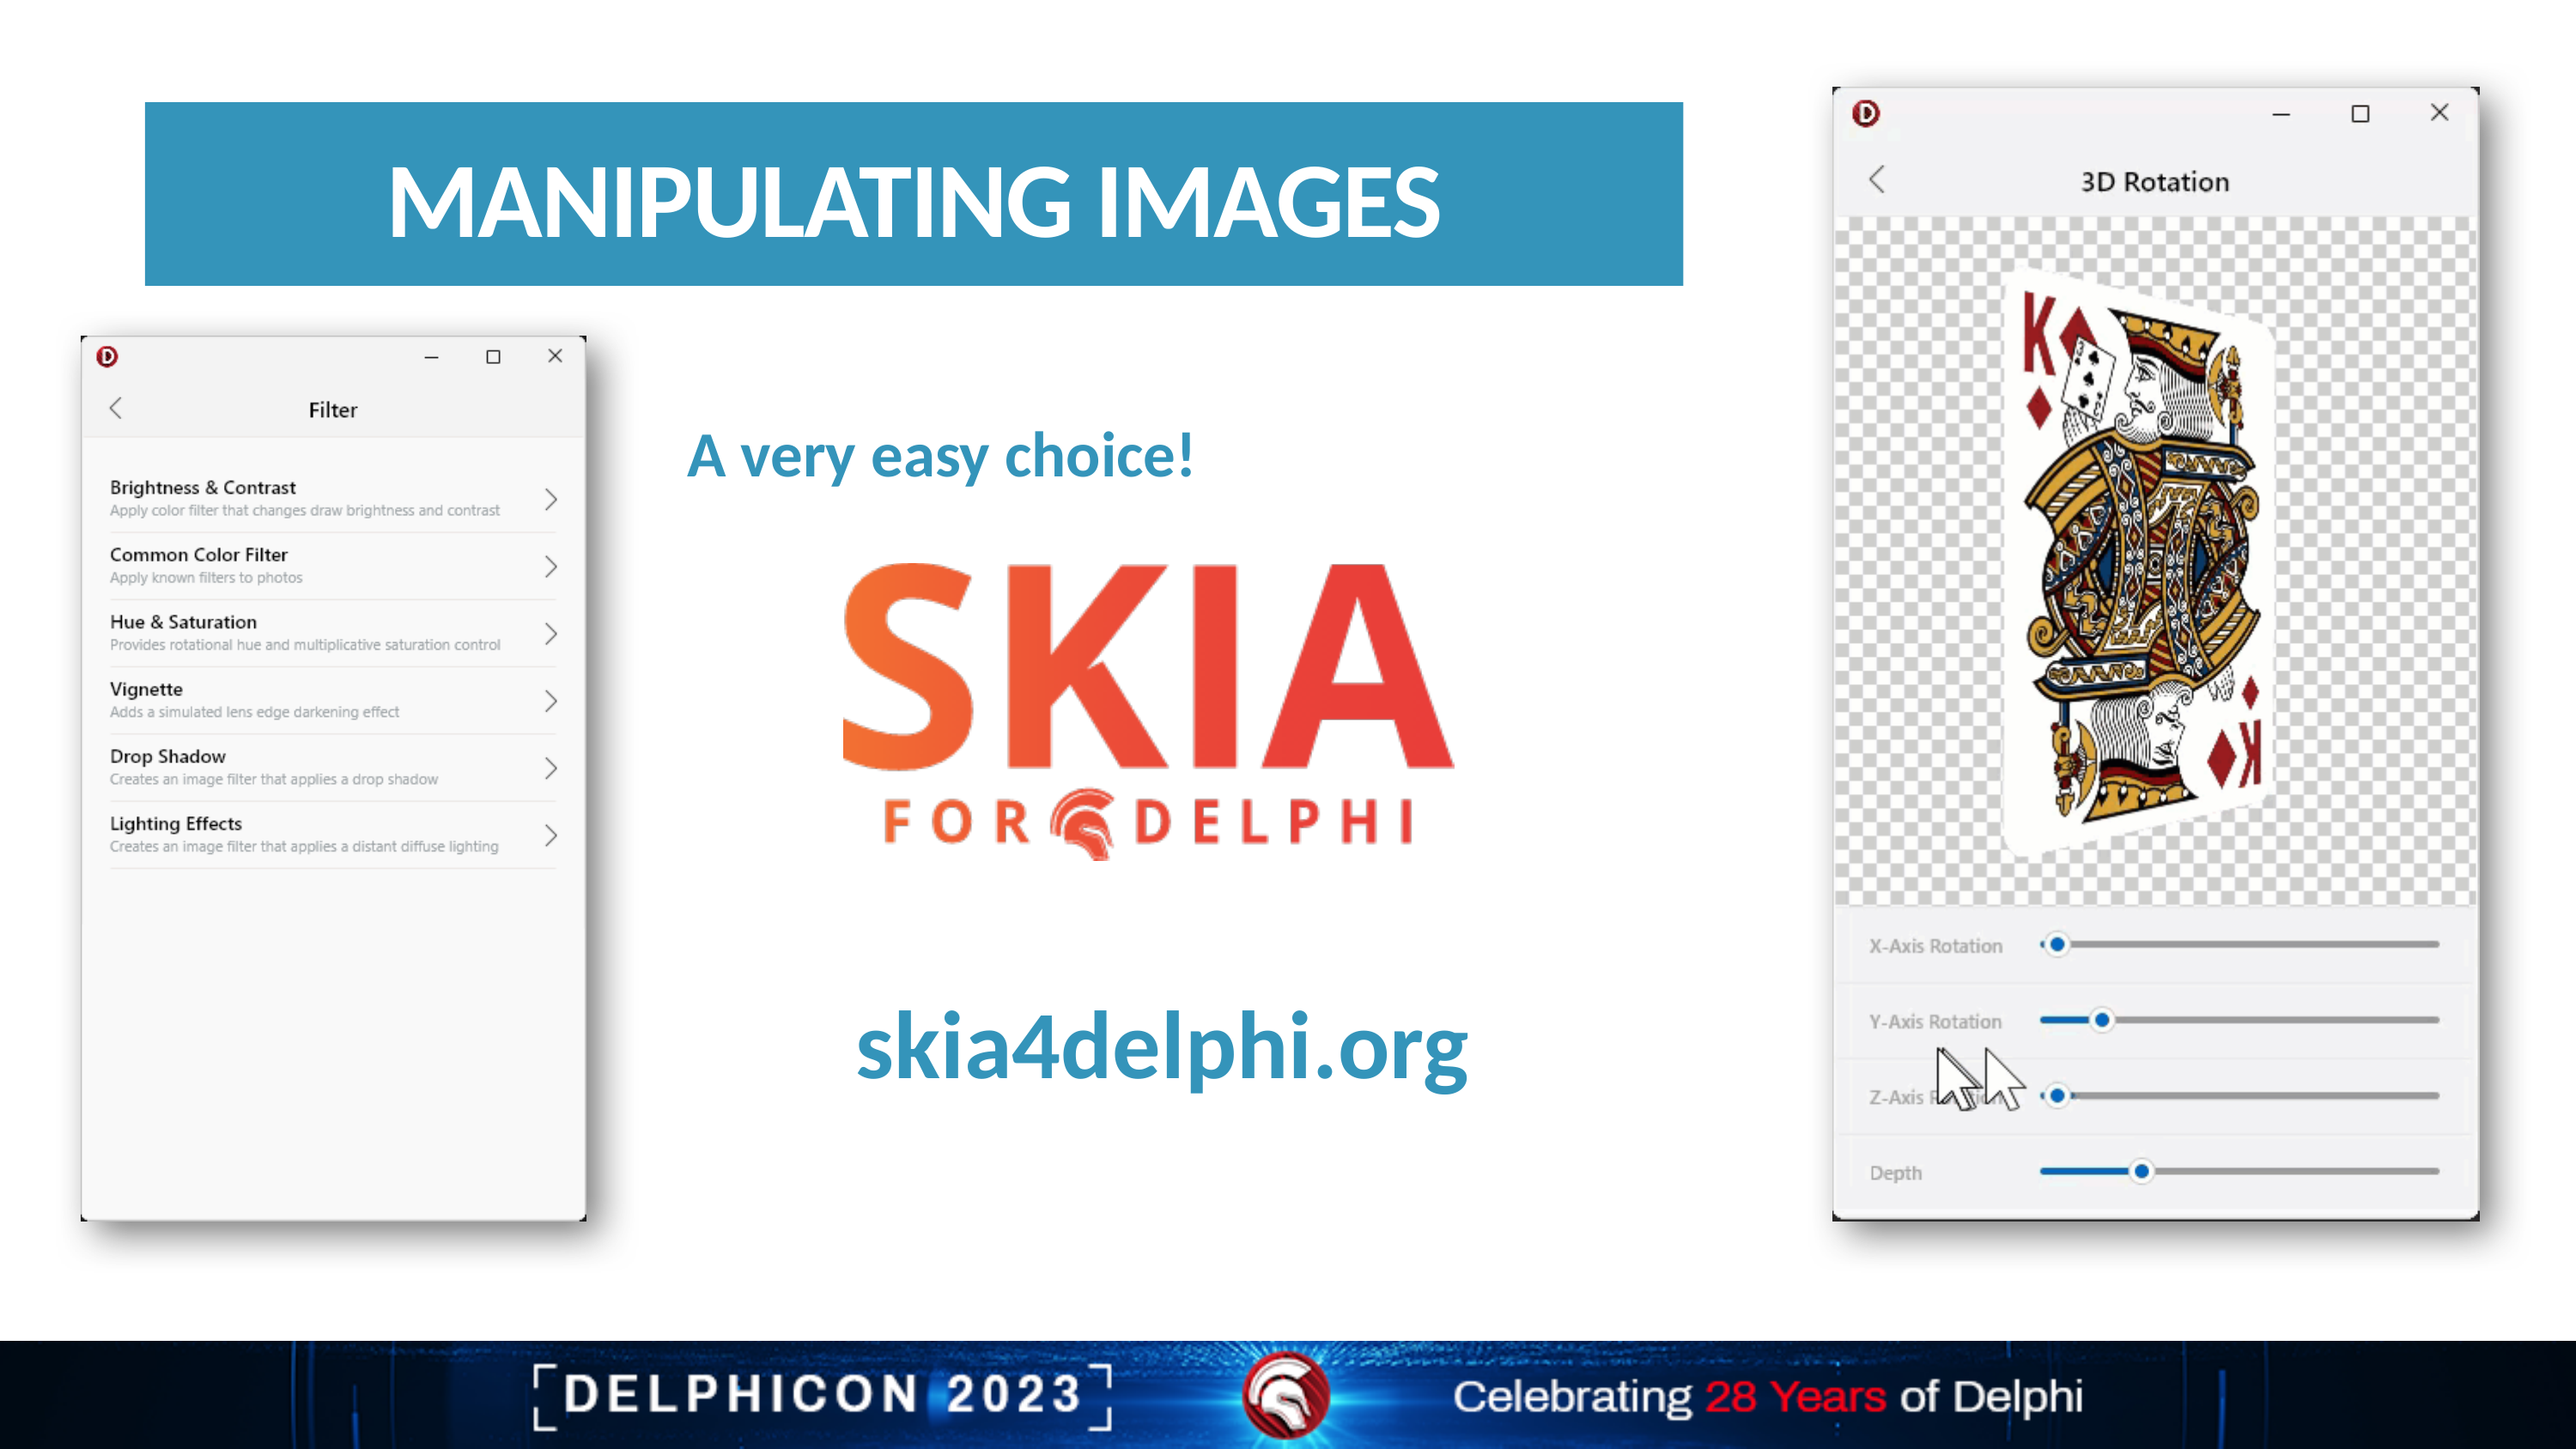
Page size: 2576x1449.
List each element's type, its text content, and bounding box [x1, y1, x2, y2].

text_box A very easy choice! [674, 405, 1789, 496]
picture [842, 563, 1455, 862]
picture [1832, 87, 2480, 1222]
picture [0, 1341, 2576, 1449]
text_box Manipulating images [144, 102, 1684, 286]
picture [81, 336, 587, 1222]
text_box skia4delphi.org [843, 975, 1546, 1105]
